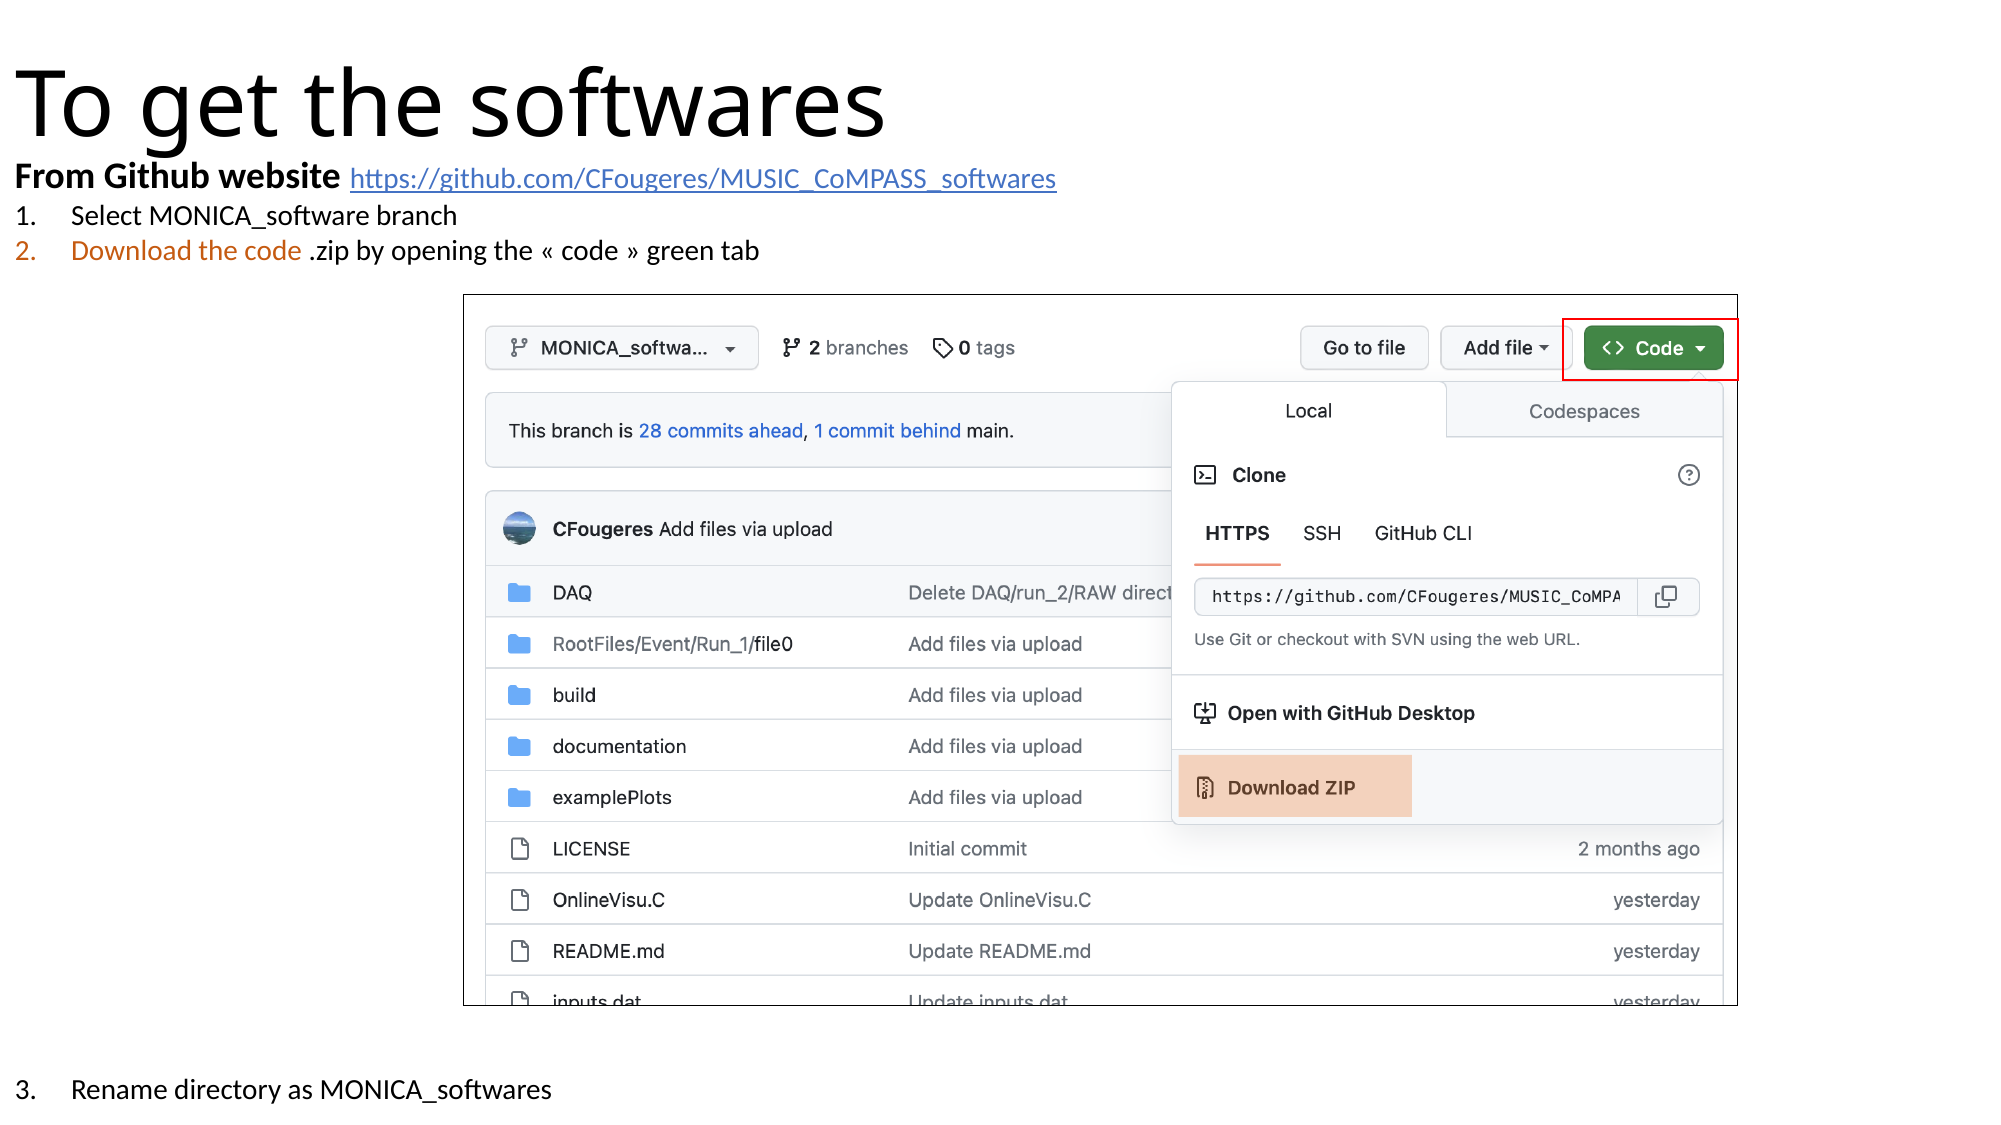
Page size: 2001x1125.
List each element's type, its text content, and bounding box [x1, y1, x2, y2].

text_box To get the softwares [0, 0, 1725, 143]
text_box From Github website https://github.com/CFougeres/MUSIC_CoMPASS_softwares Select MONICA_software branch Download the code .zip by opening the « code » green tab Rename directory as MONICA_softwares [0, 143, 1987, 1113]
picture [462, 294, 1738, 1006]
